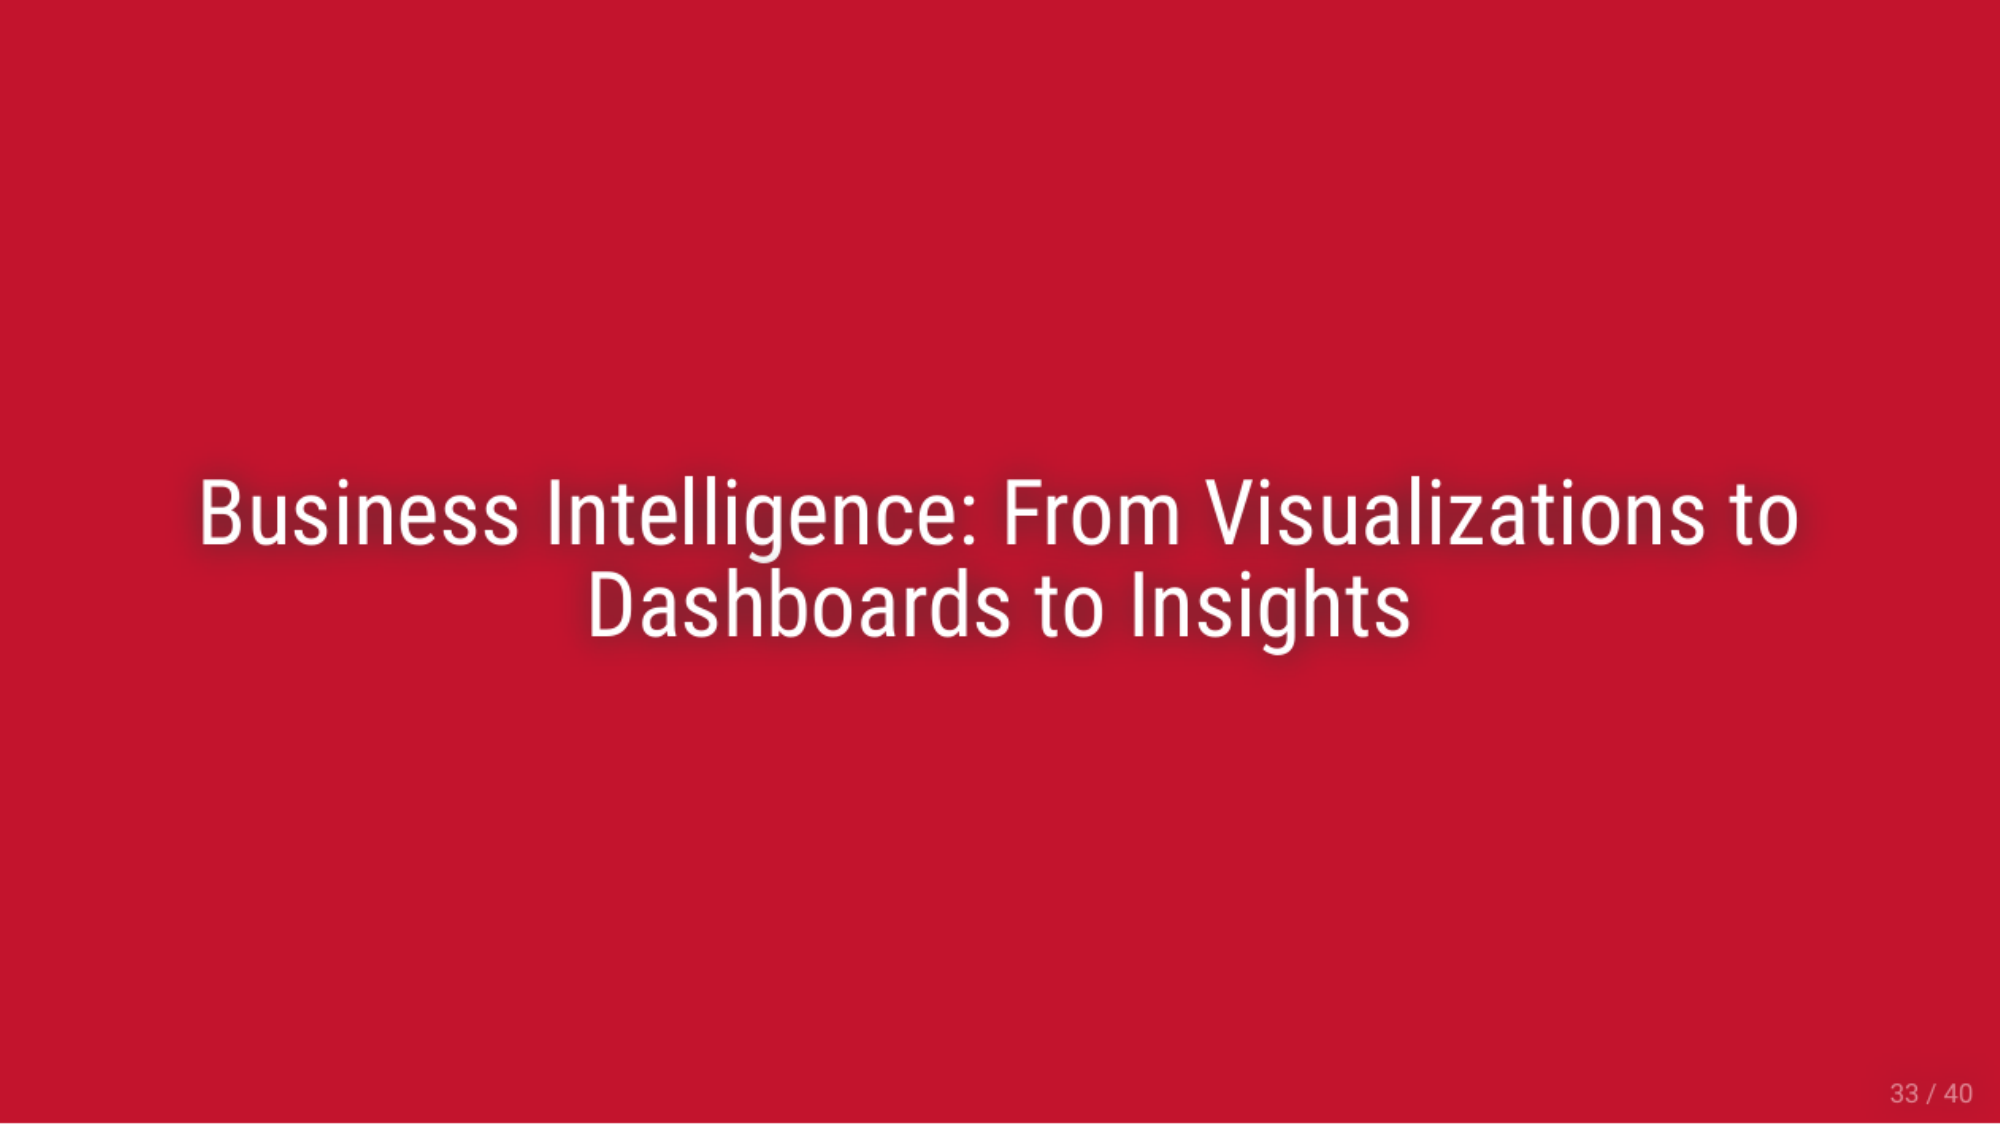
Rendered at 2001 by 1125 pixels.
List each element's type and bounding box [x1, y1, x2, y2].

list [0, 0, 2000, 1125]
